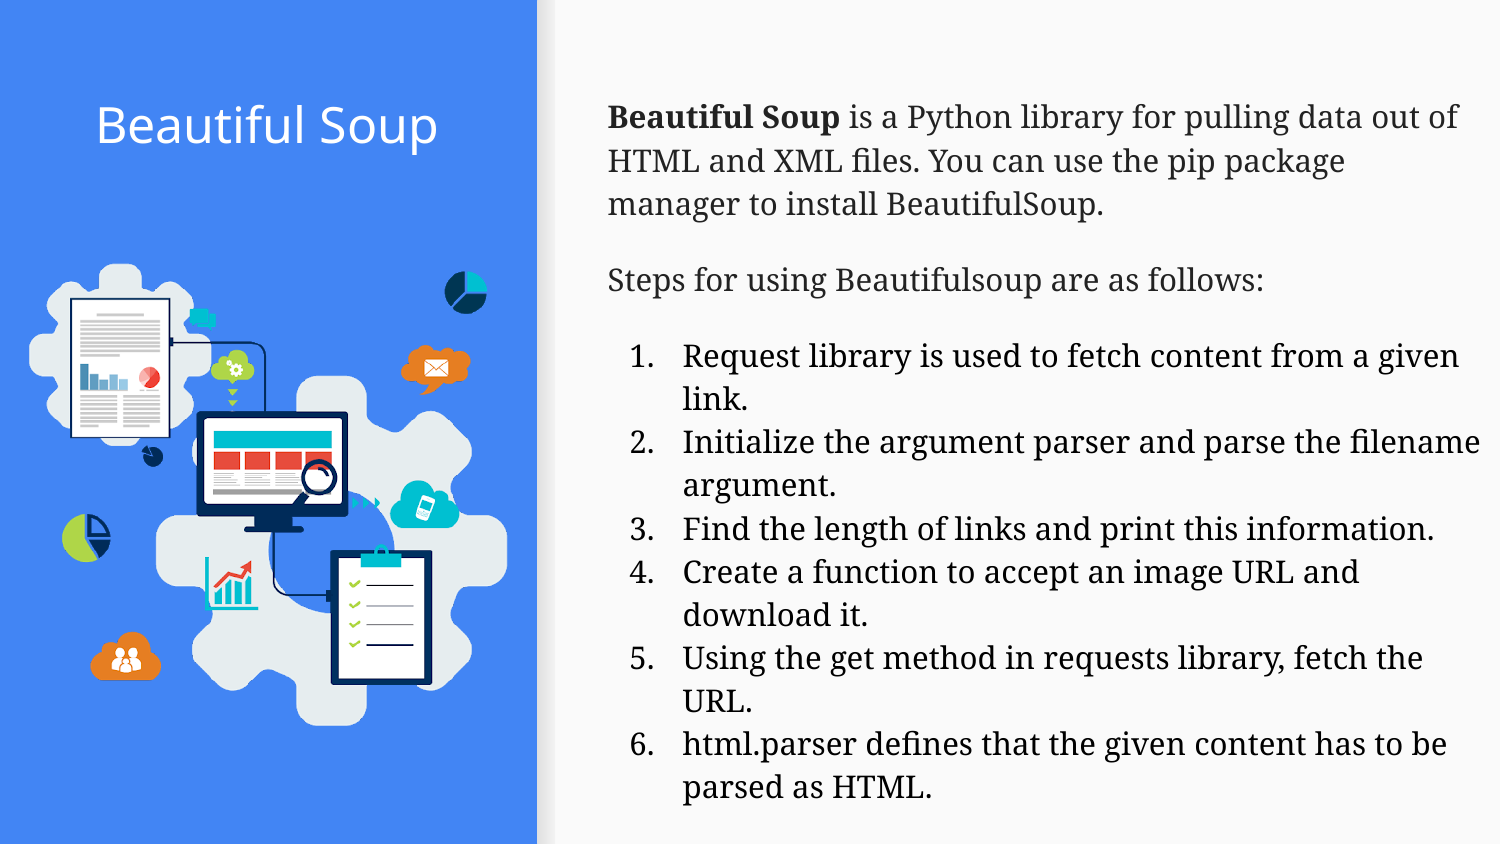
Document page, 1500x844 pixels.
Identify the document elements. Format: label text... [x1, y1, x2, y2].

title Beautiful Soup [36, 77, 498, 169]
text_box Beautiful Soup is a Python library for pulling data out of HTML and XML files. You can use the pip package manager to install BeautifulSoup. Steps for using Beautifulsoup are as follows: Request library is used to fetch content from a given link. Initialize the argument parser and parse the filename argument. Find the length of links and print this information. Create a function to accept an image URL and download it. Using the get method in requests library, fetch the URL. html.parser defines that the given content has to be parsed as HTML. [592, 77, 1500, 760]
picture [24, 251, 510, 737]
